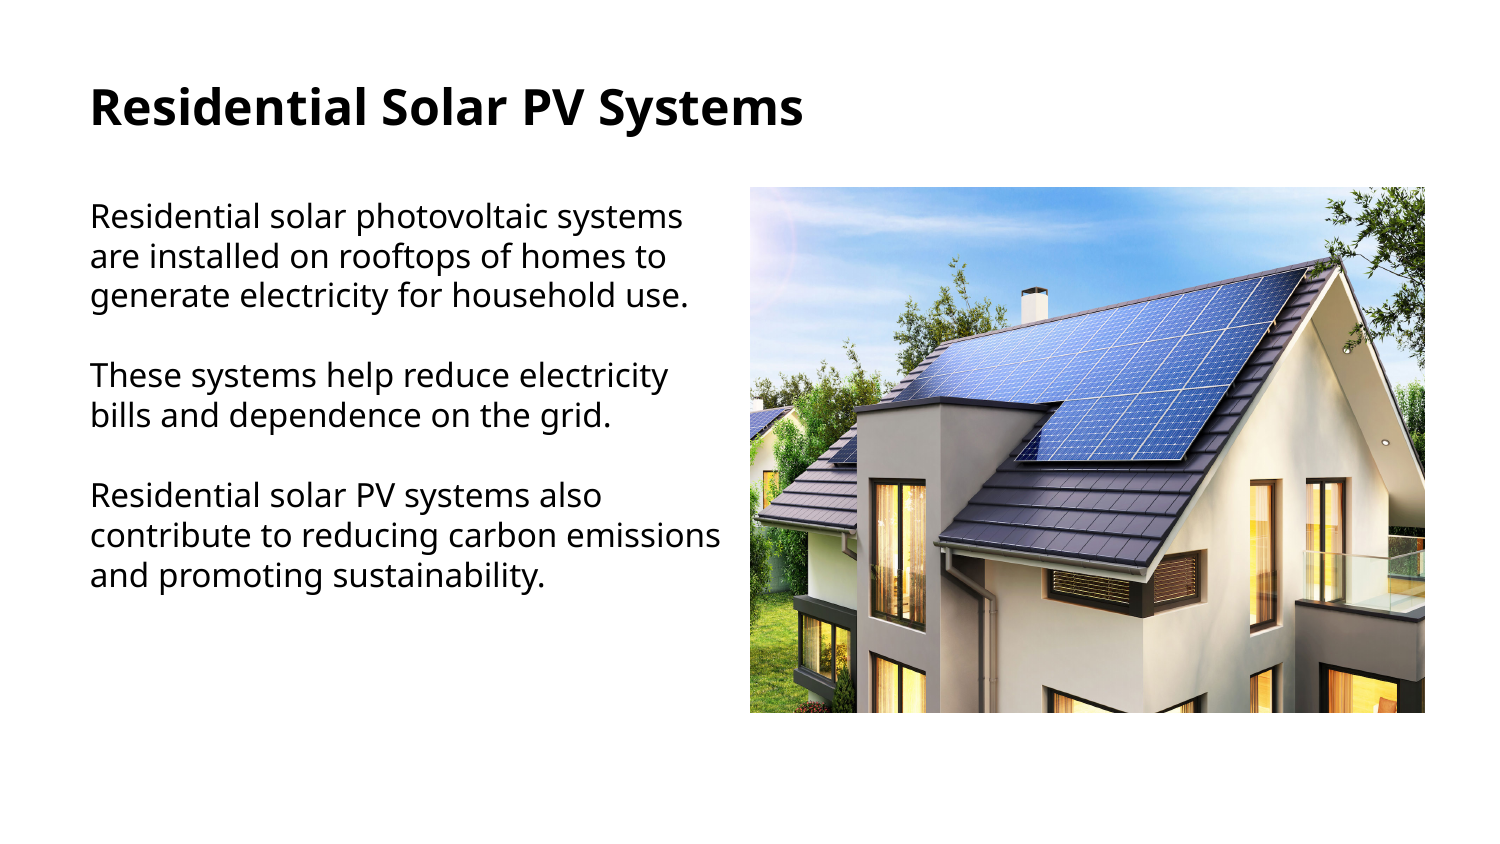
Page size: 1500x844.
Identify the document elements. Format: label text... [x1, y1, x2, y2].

text_box Residential solar photovoltaic systems are installed on rooftops of homes to generate electricity for household use. These systems help reduce electricity bills and dependence on the grid. Residential solar PV systems also contribute to reducing carbon emissions and promoting sustainability. [74, 187, 749, 713]
text_box Residential Solar PV Systems [74, 37, 1425, 173]
picture [749, 187, 1425, 713]
